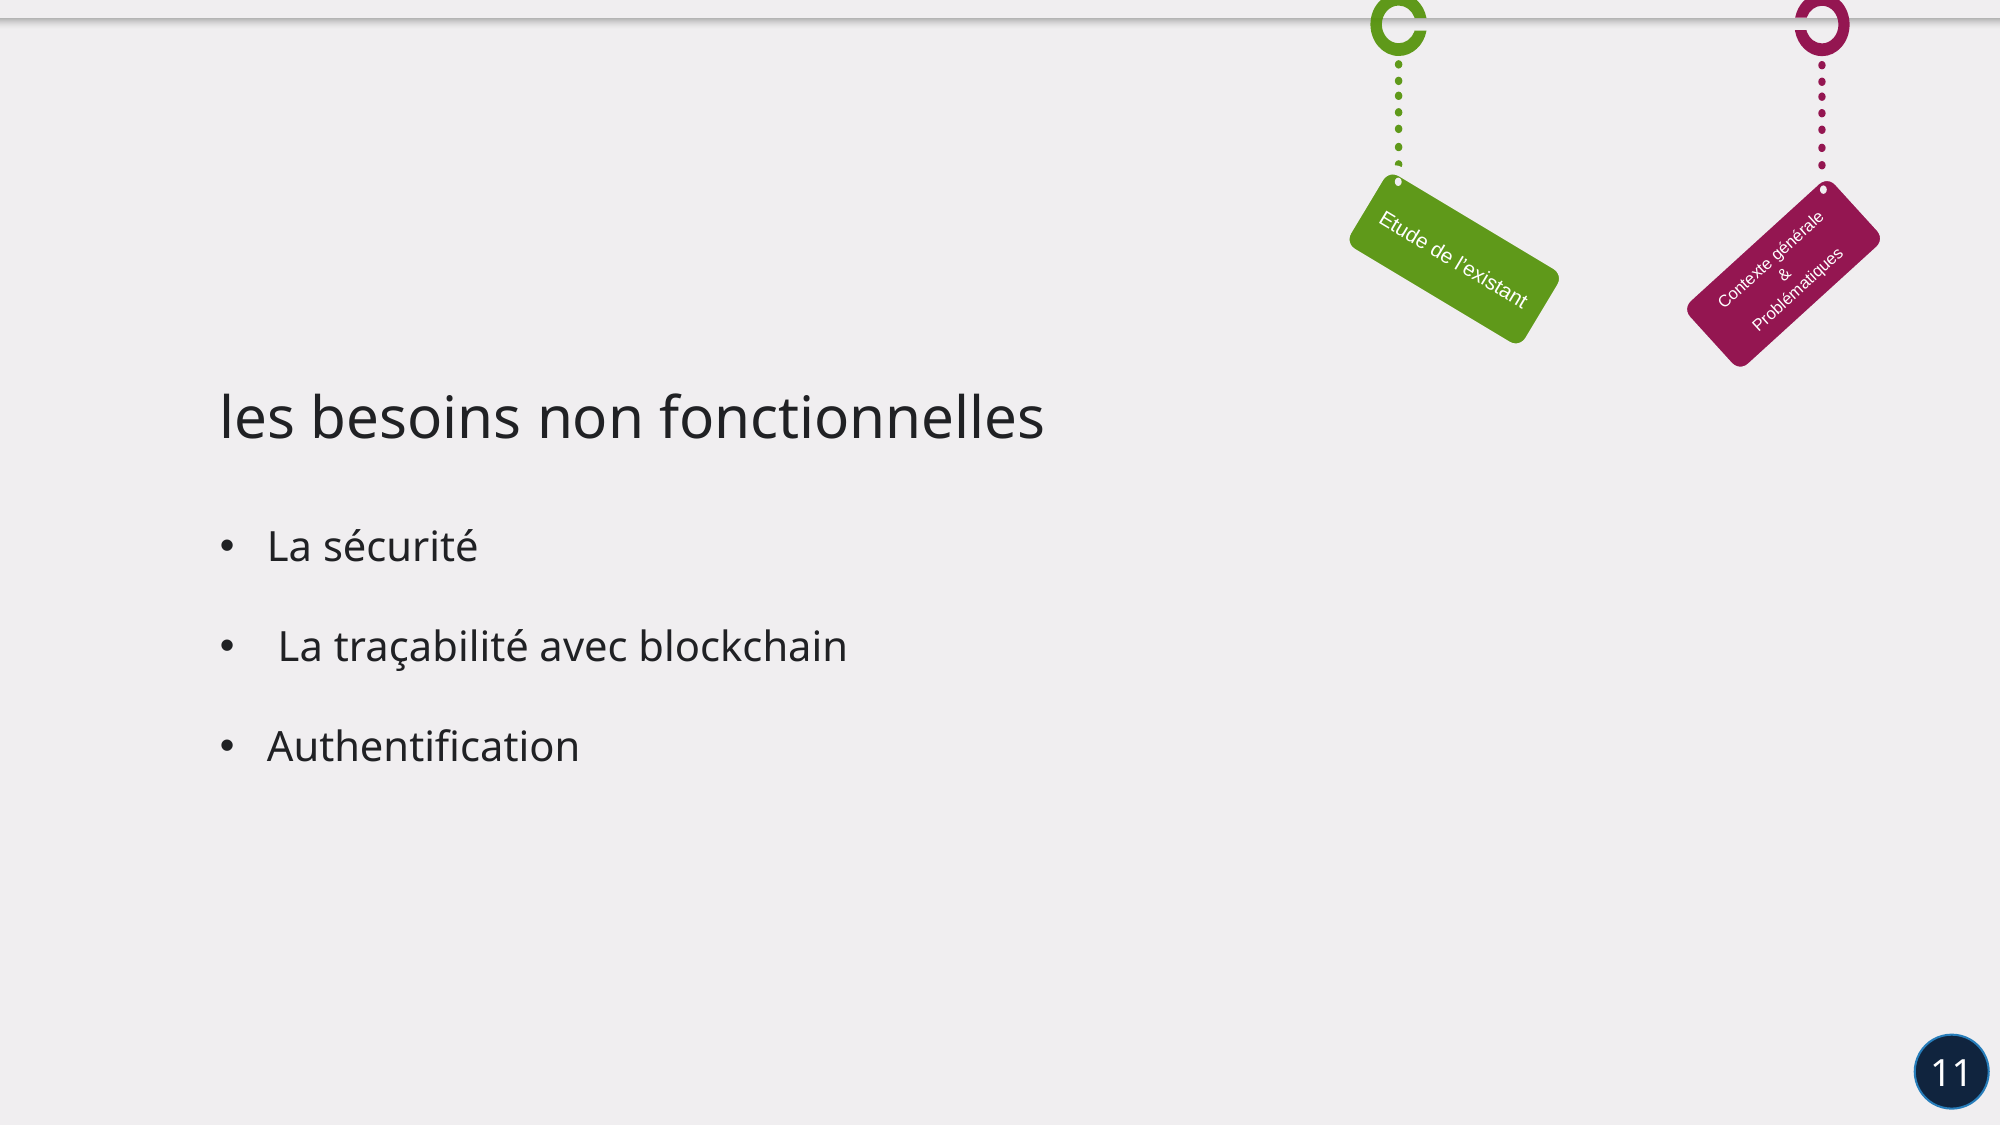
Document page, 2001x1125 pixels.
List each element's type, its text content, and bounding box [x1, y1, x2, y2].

text_box [0, 17, 1347, 31]
text_box les besoins non fonctionnelles La sécurité La traçabilité avec blockchain Authentification [205, 372, 1395, 928]
text_box 11 [1913, 1033, 1990, 1110]
text_box [1887, 17, 2000, 31]
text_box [1347, 0, 1561, 307]
text_box [1561, 17, 1680, 31]
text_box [1680, 0, 1887, 321]
